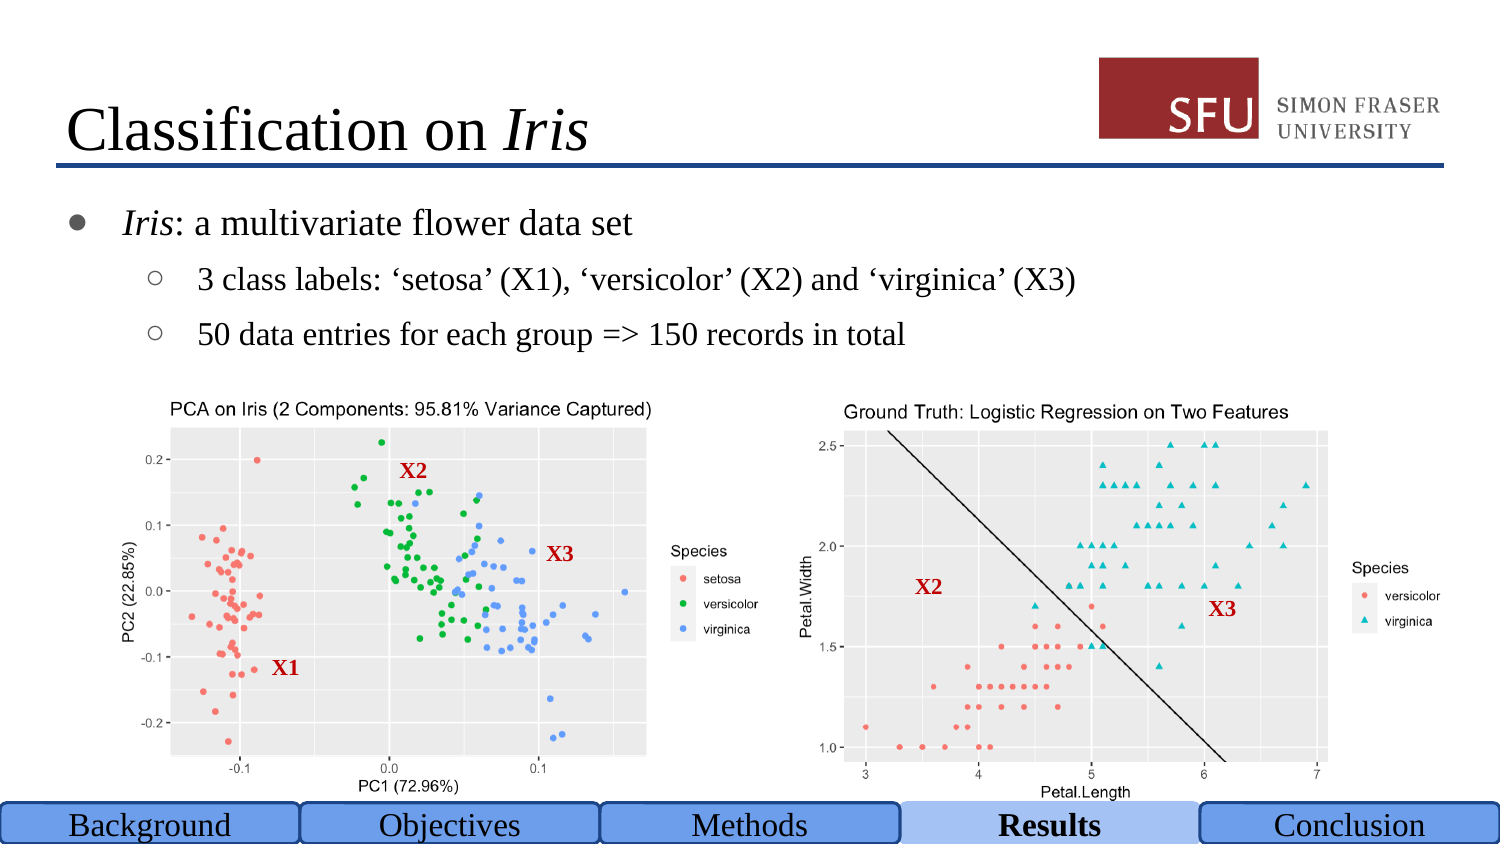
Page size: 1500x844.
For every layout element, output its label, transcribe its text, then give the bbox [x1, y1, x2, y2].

text_box Background [0, 802, 300, 844]
text_box Results [900, 814, 1200, 844]
text_box Iris: a multivariate flower data set 3 class labels: ‘setosa’ (X1), ‘versicolor’ (X2) and ‘virginica’ (X3) 50 data entries for each group => 150 records in total [51, 182, 1449, 369]
picture [797, 400, 1443, 806]
text_box Objectives [299, 810, 600, 844]
text_box Conclusion [1199, 802, 1500, 844]
picture [114, 394, 761, 801]
title Classification on Iris [51, 72, 1449, 167]
picture [1098, 56, 1441, 139]
text_box Methods [599, 802, 900, 844]
